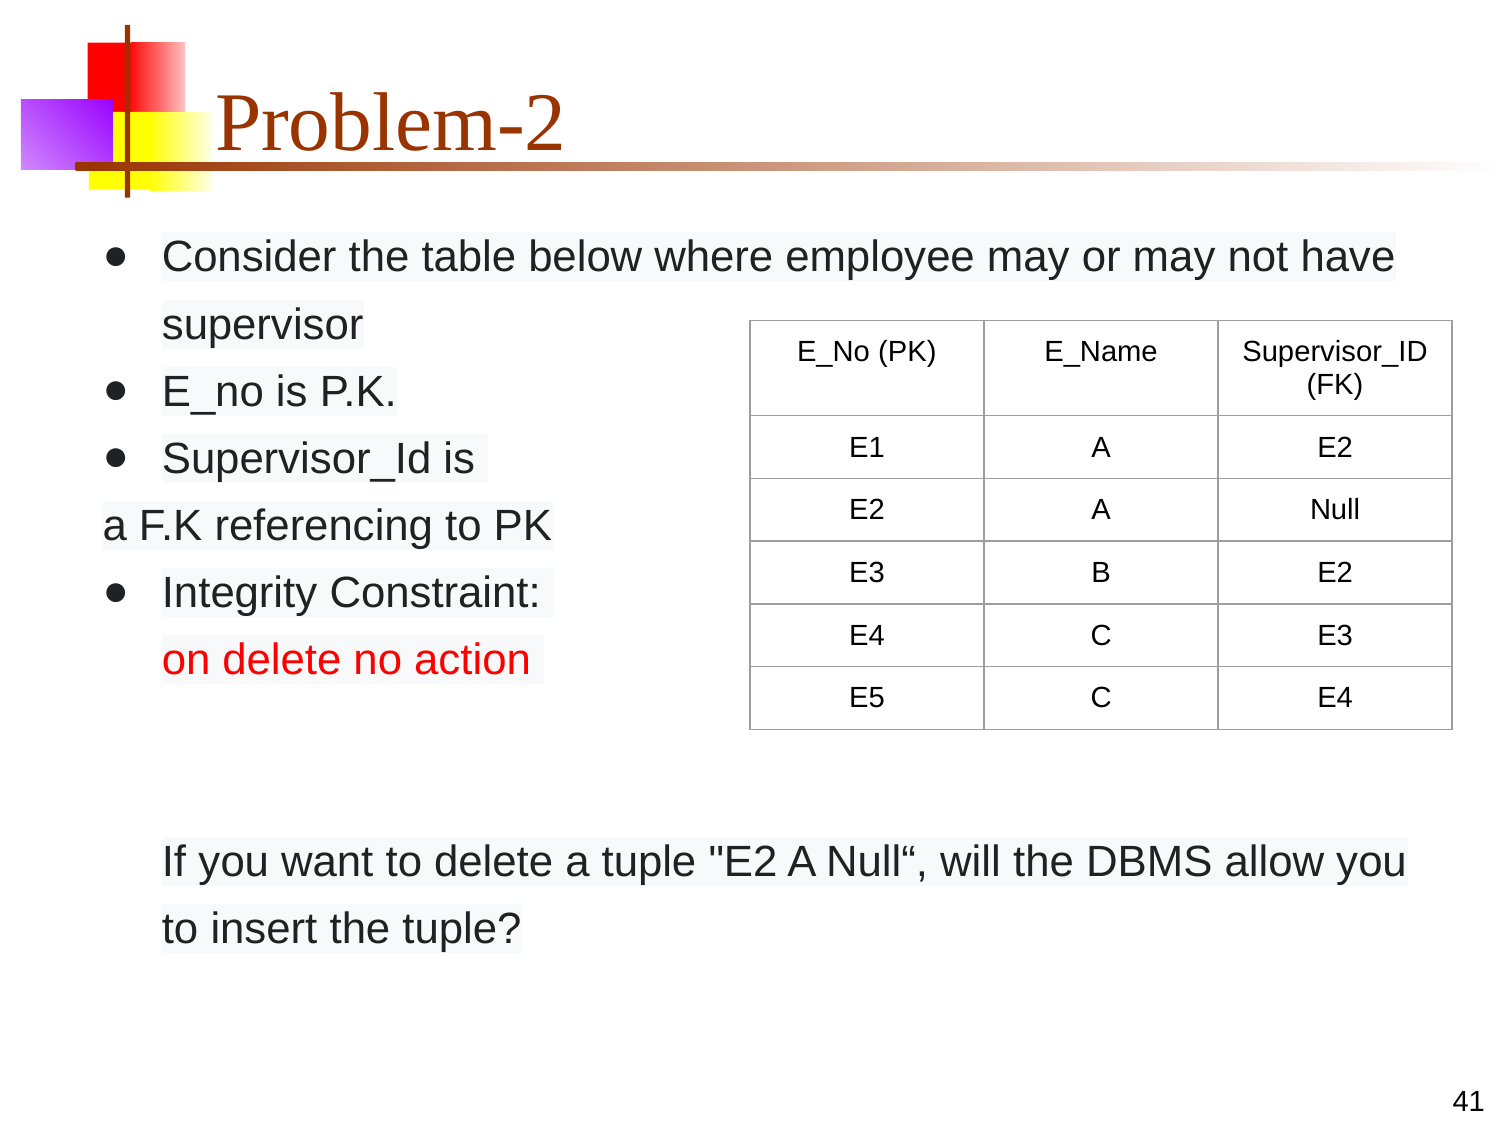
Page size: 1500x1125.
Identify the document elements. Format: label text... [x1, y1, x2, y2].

table_cell C [985, 667, 1217, 729]
table_cell E2 [1219, 542, 1451, 603]
table_header E_Name [985, 321, 1217, 415]
table_header E_No (PK) [751, 321, 983, 415]
table_cell E4 [1219, 667, 1451, 729]
table_cell E4 [751, 605, 983, 666]
slide_number 41 [1187, 1050, 1500, 1125]
table_cell A [985, 479, 1217, 540]
table_cell Null [1219, 479, 1451, 540]
table_cell E3 [1219, 605, 1451, 666]
table_cell E2 [751, 479, 983, 540]
table_cell E1 [751, 416, 983, 478]
table_cell E5 [751, 667, 983, 729]
title Problem-2 [200, 37, 1479, 175]
table_cell E3 [751, 542, 983, 603]
table_header Supervisor_ID (FK) [1219, 321, 1451, 415]
table_cell C [985, 605, 1217, 666]
table_cell B [985, 542, 1217, 603]
table_cell A [985, 416, 1217, 478]
list Consider the table below where employee may or may not have supervisor E_no is P.K. Supervisor_Id is a F.K referencing to PK Integrity Constraint: on delete no action If you want to delete a tuple "E2 A Null“, will the DBMS allow you to insert the tuple? [71, 206, 1479, 987]
table_cell E2 [1219, 416, 1451, 478]
